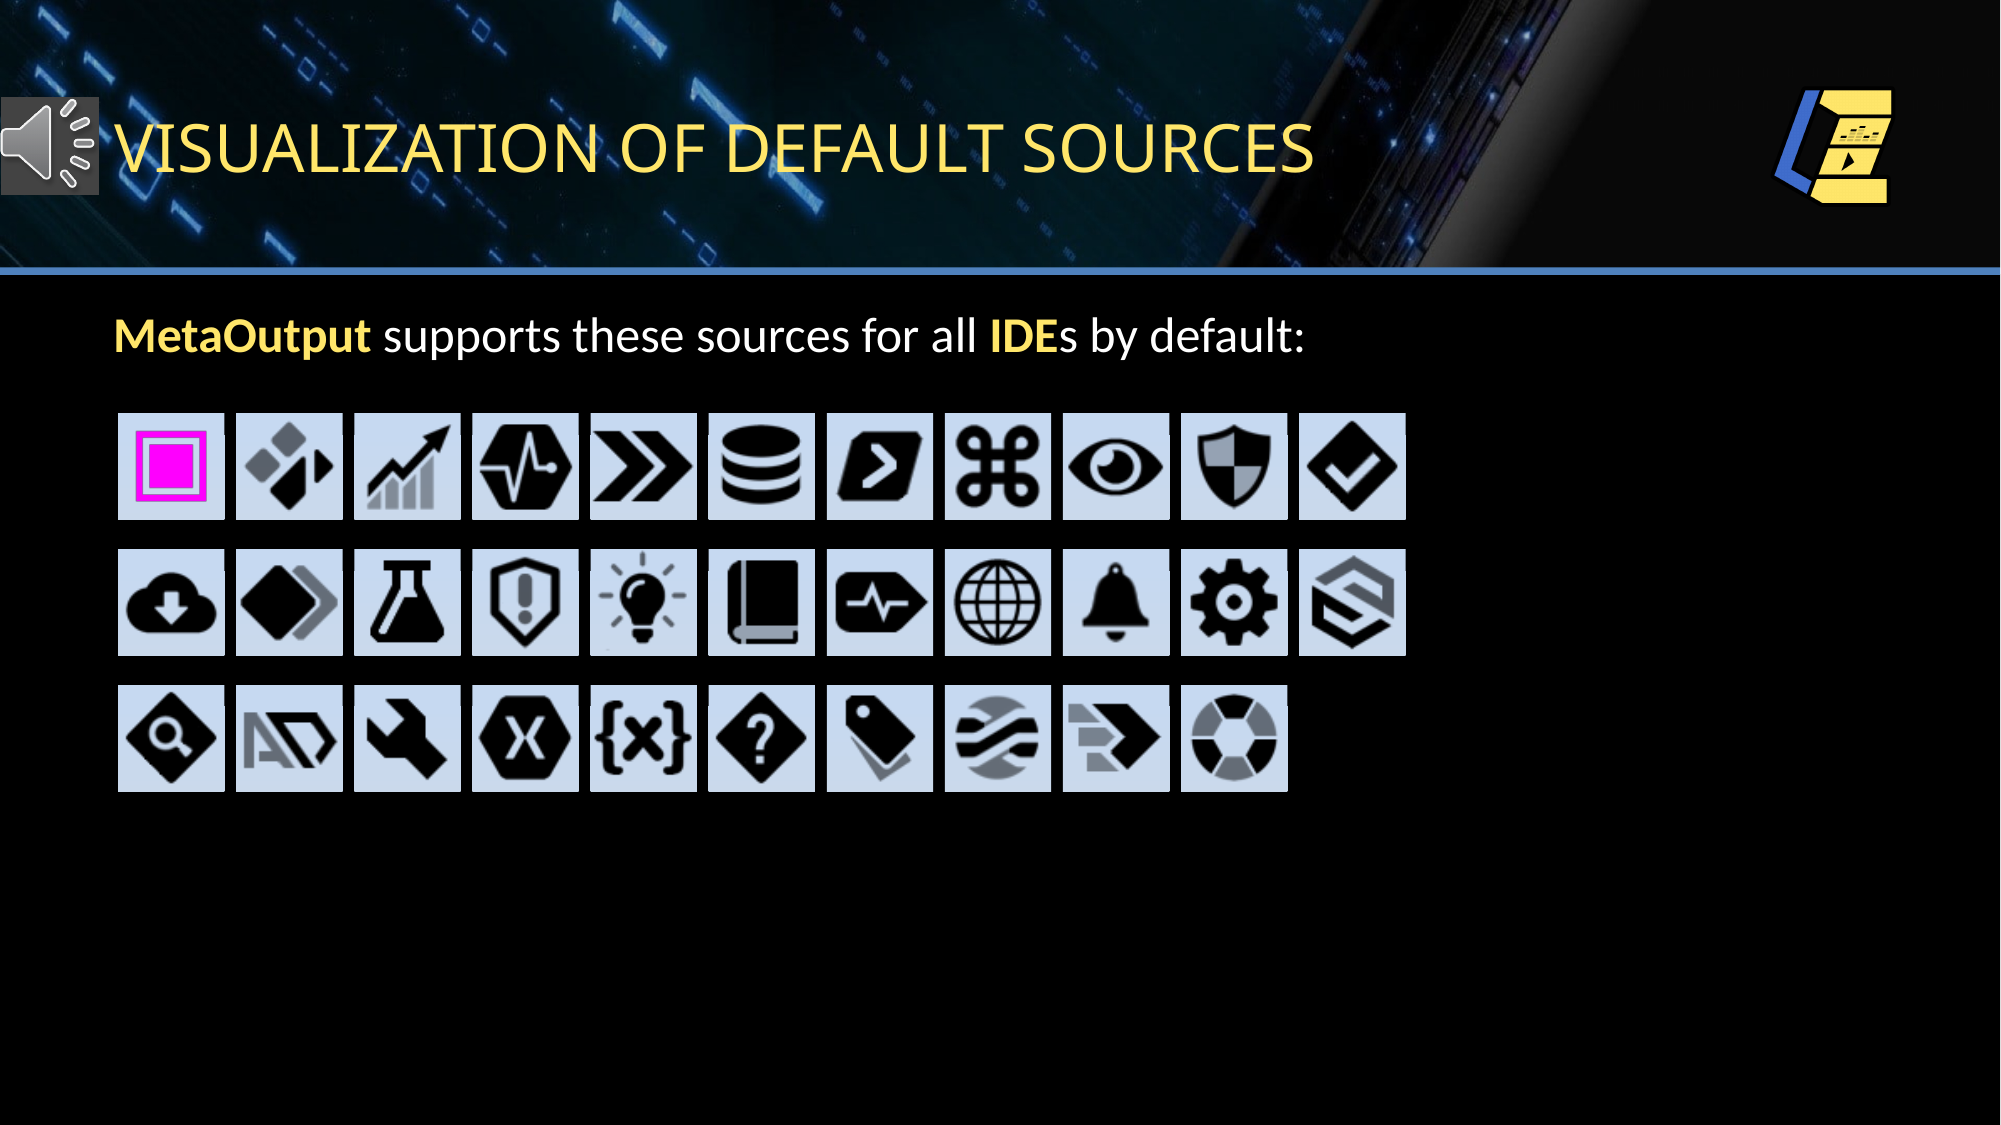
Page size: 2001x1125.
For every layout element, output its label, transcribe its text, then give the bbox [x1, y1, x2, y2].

picture [0, 0, 2001, 1125]
title VISUALIZATION OF DEFAULT SOURCES [99, 62, 1904, 230]
list MetaOutput supports these sources for all IDEs by default: [98, 295, 1902, 1064]
